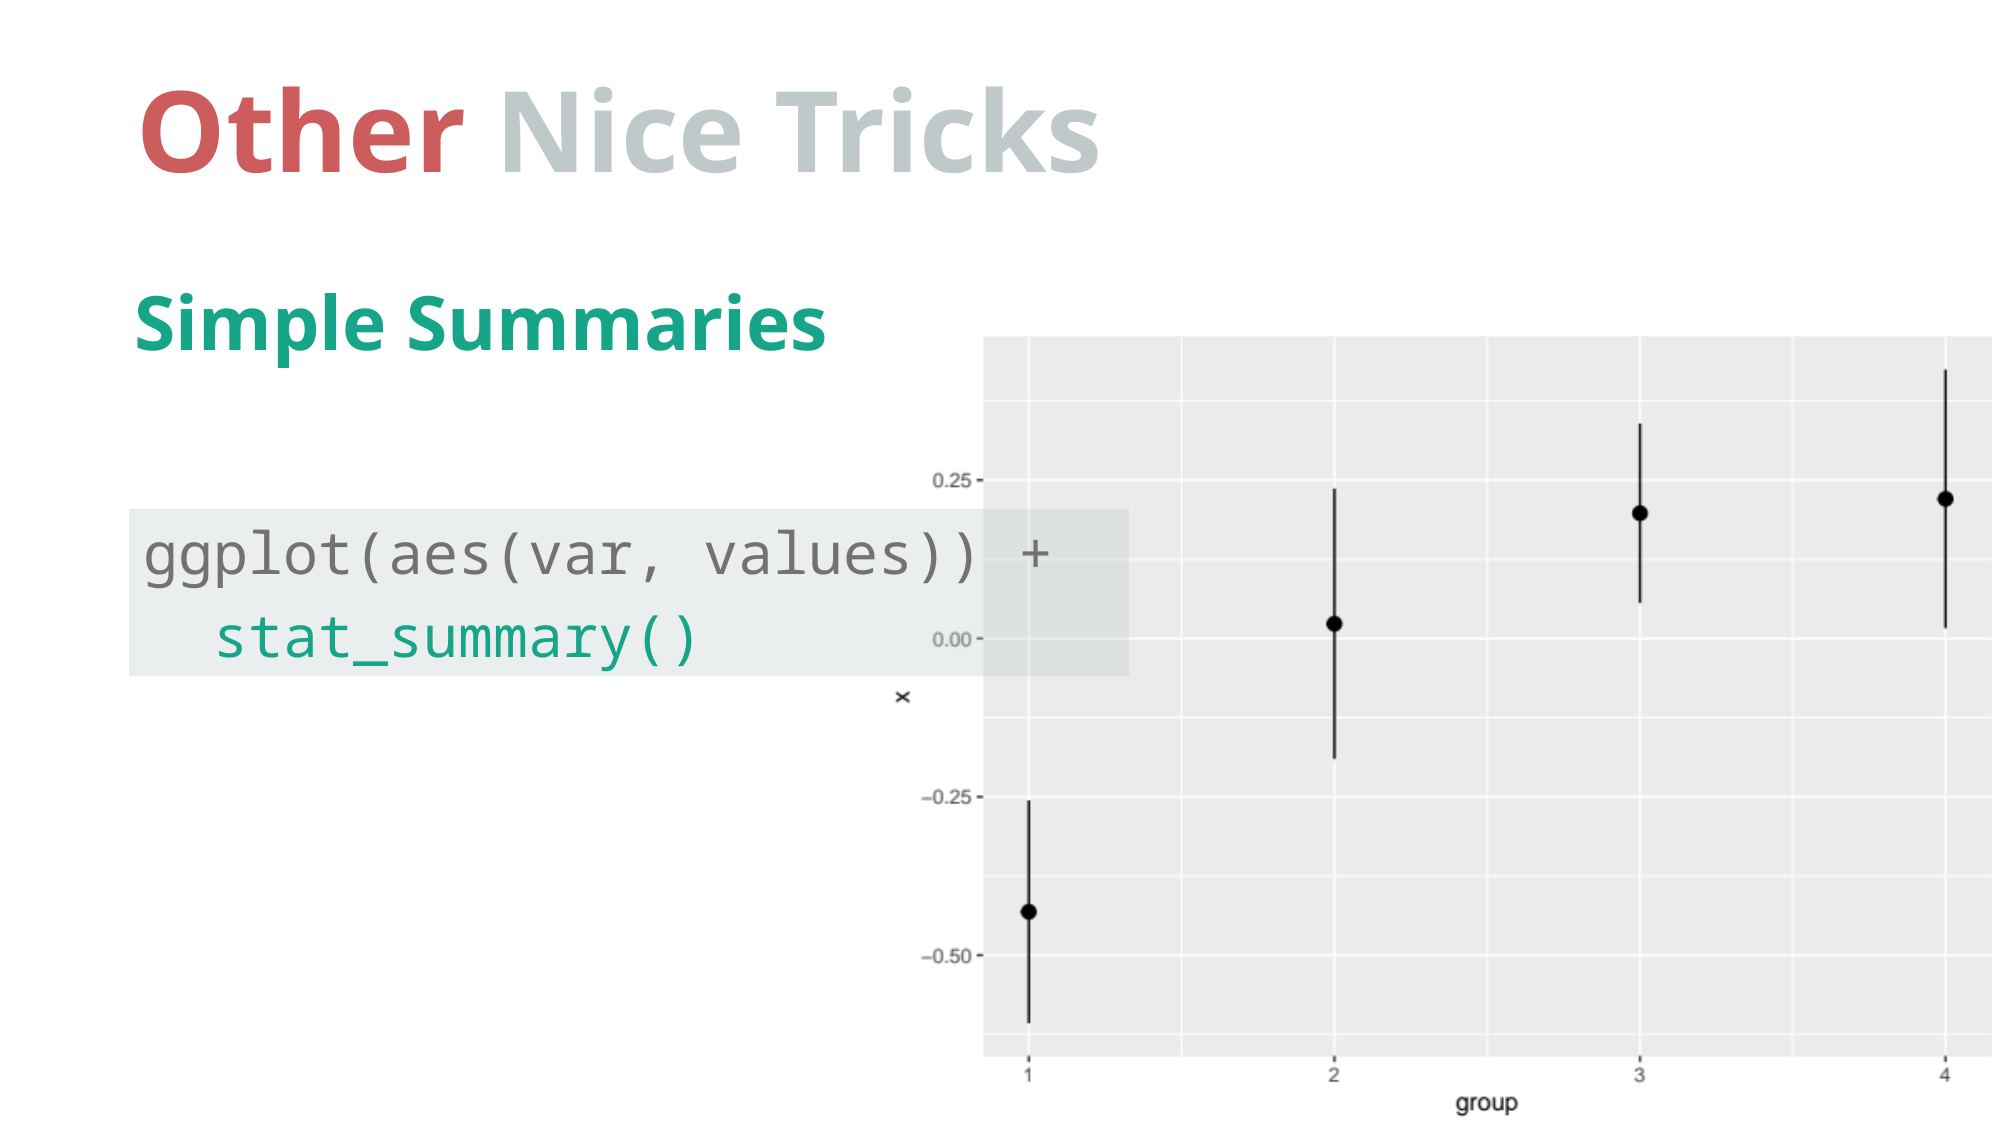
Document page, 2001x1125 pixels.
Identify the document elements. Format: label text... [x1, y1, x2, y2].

text_box ggplot(aes(var, values)) + stat_summary() [129, 508, 880, 676]
picture [880, 325, 2000, 1125]
text_box Simple Summaries [61, 270, 902, 410]
title Other Nice Tricks [121, 60, 1873, 213]
